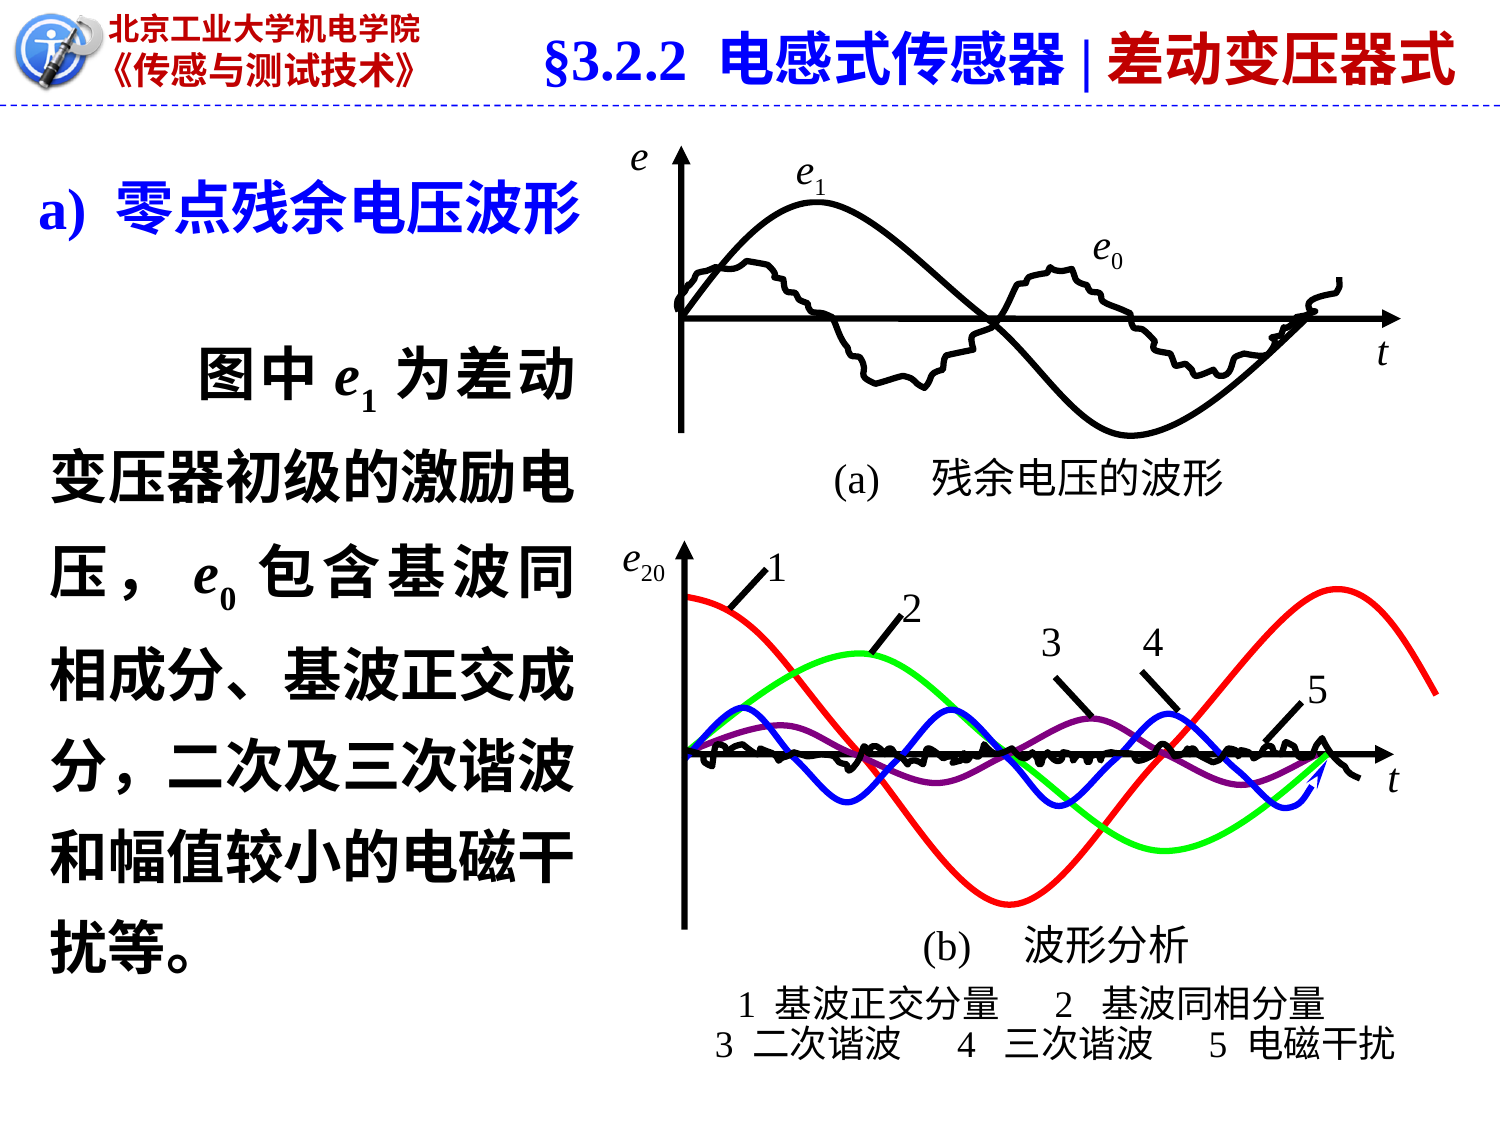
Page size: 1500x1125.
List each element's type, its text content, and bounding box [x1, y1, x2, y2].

text_box §3.2.2 电感式传感器|差动变压器式 [527, 14, 1500, 100]
text_box 图中e1为差动变压器初级的激励电压，e0包含基波同相成分、基波正交成分，二次及三次谐波和幅值较小的电磁干扰等。 [35, 304, 591, 989]
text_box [622, 128, 1466, 1052]
picture [11, 4, 107, 100]
text_box a) 零点残余电压波形 [23, 164, 617, 235]
